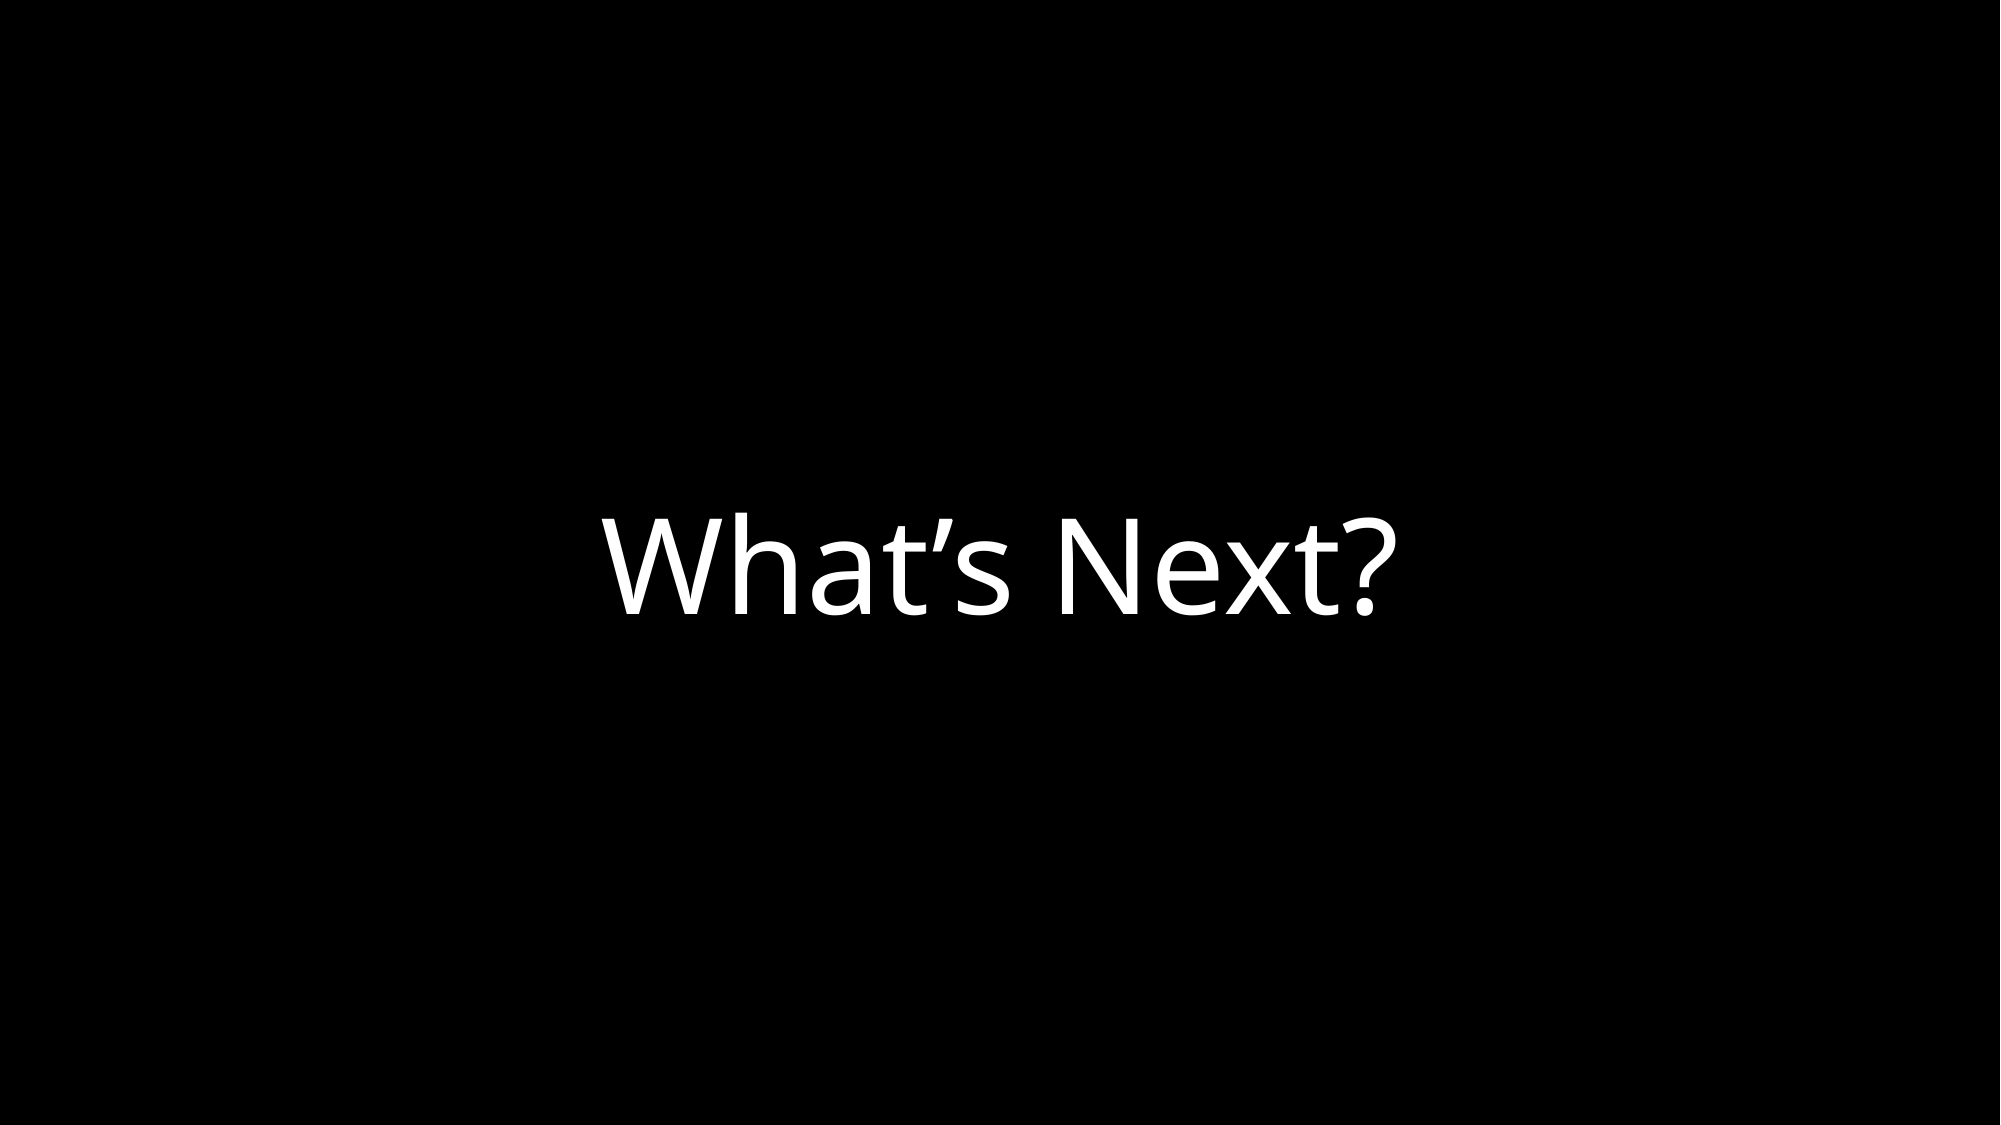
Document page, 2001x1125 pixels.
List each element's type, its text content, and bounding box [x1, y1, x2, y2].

text_box [0, 0, 2000, 1125]
text_box What’s Next? [585, 474, 1415, 649]
